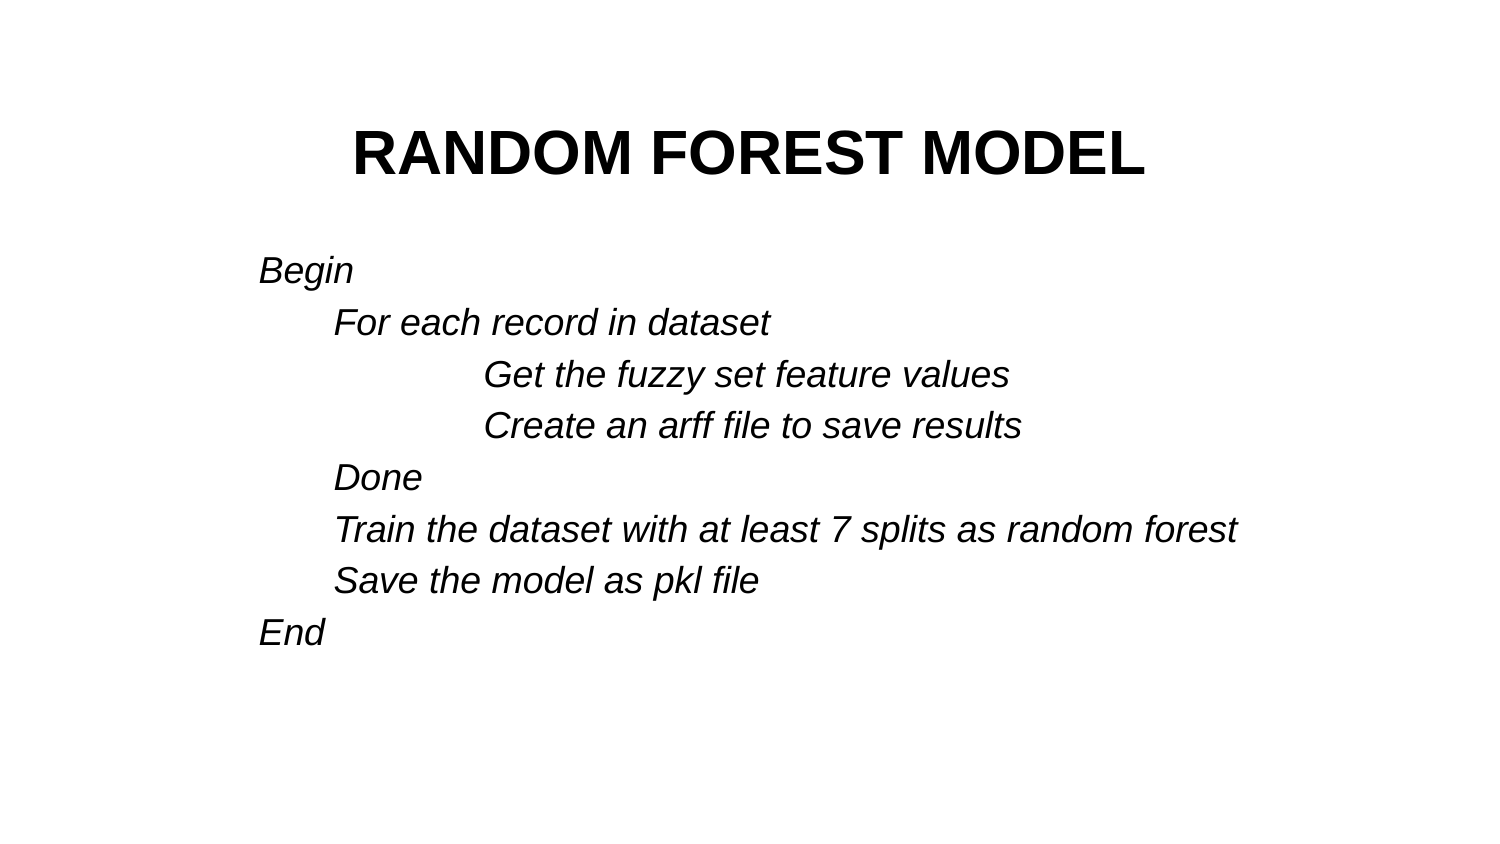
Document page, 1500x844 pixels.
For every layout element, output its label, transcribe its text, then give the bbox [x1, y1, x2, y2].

title RANDOM FOREST MODEL [320, 60, 1180, 202]
subtitle Begin For each record in dataset Get the fuzzy set feature values Create an arff file to save results Done Train the dataset with at least 7 splits as random forest Save the model as pkl file End [168, 224, 1332, 759]
